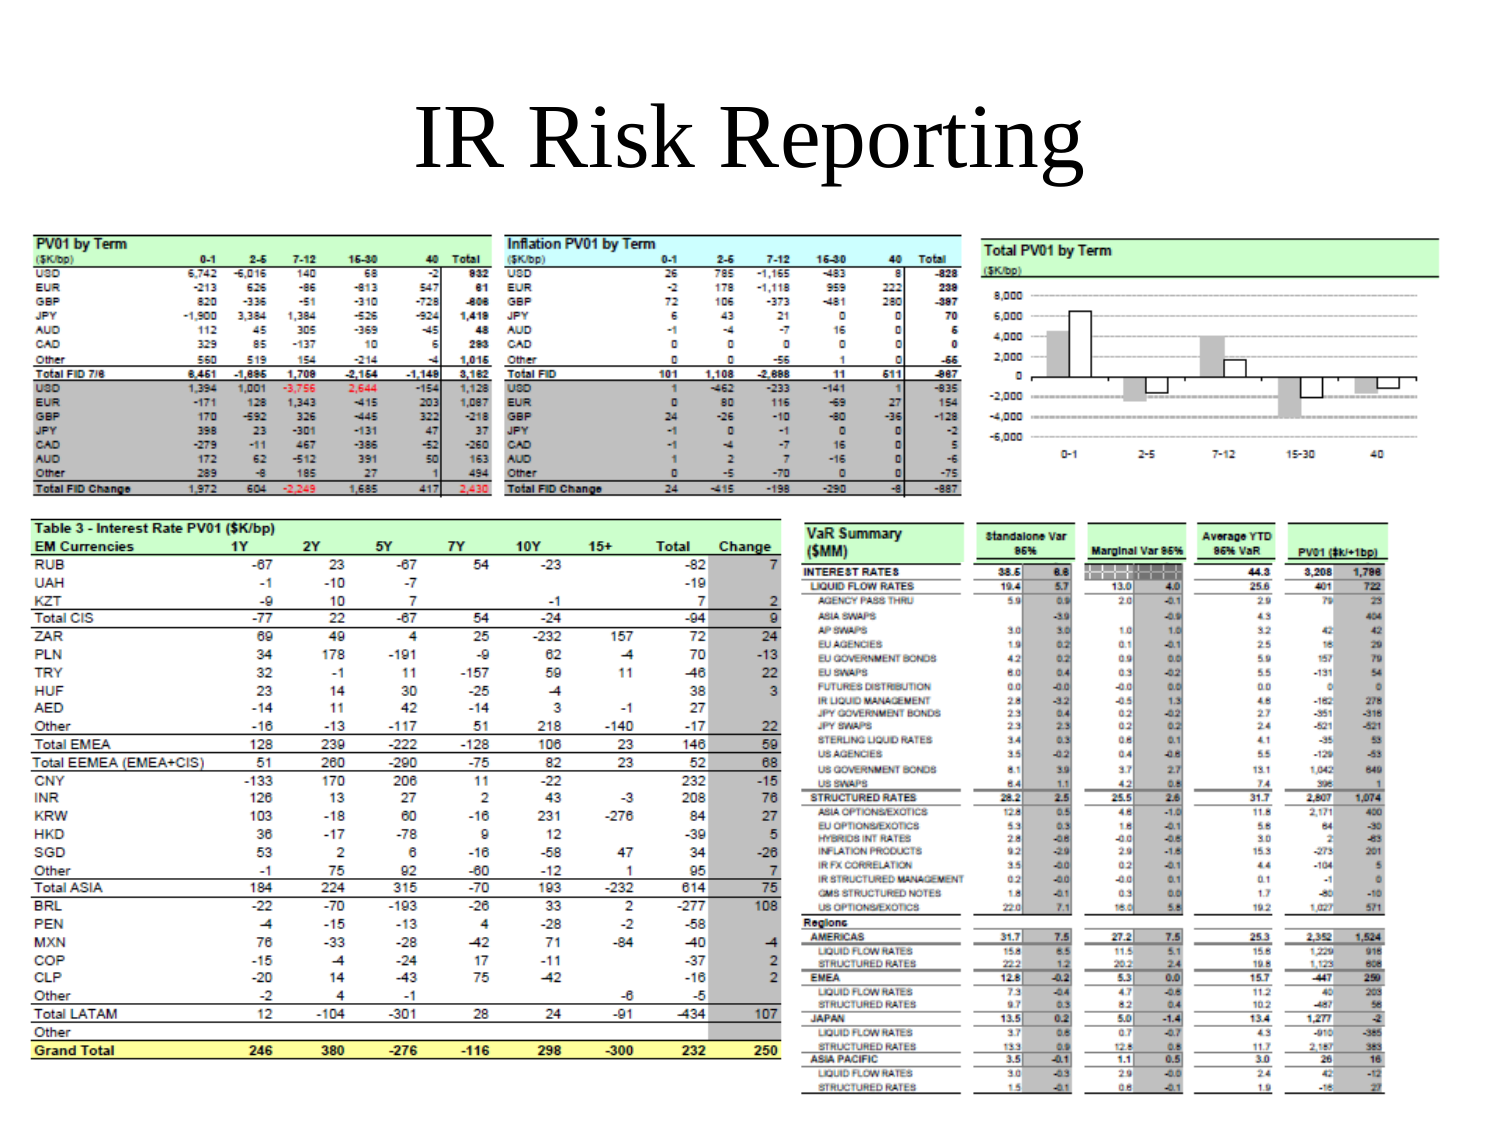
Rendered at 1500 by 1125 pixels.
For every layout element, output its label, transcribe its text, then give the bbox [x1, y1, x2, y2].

title IR Risk Reporting [112, 37, 1388, 226]
picture [24, 224, 968, 504]
picture [799, 518, 1393, 1099]
picture [974, 237, 1444, 463]
picture [24, 512, 787, 1062]
